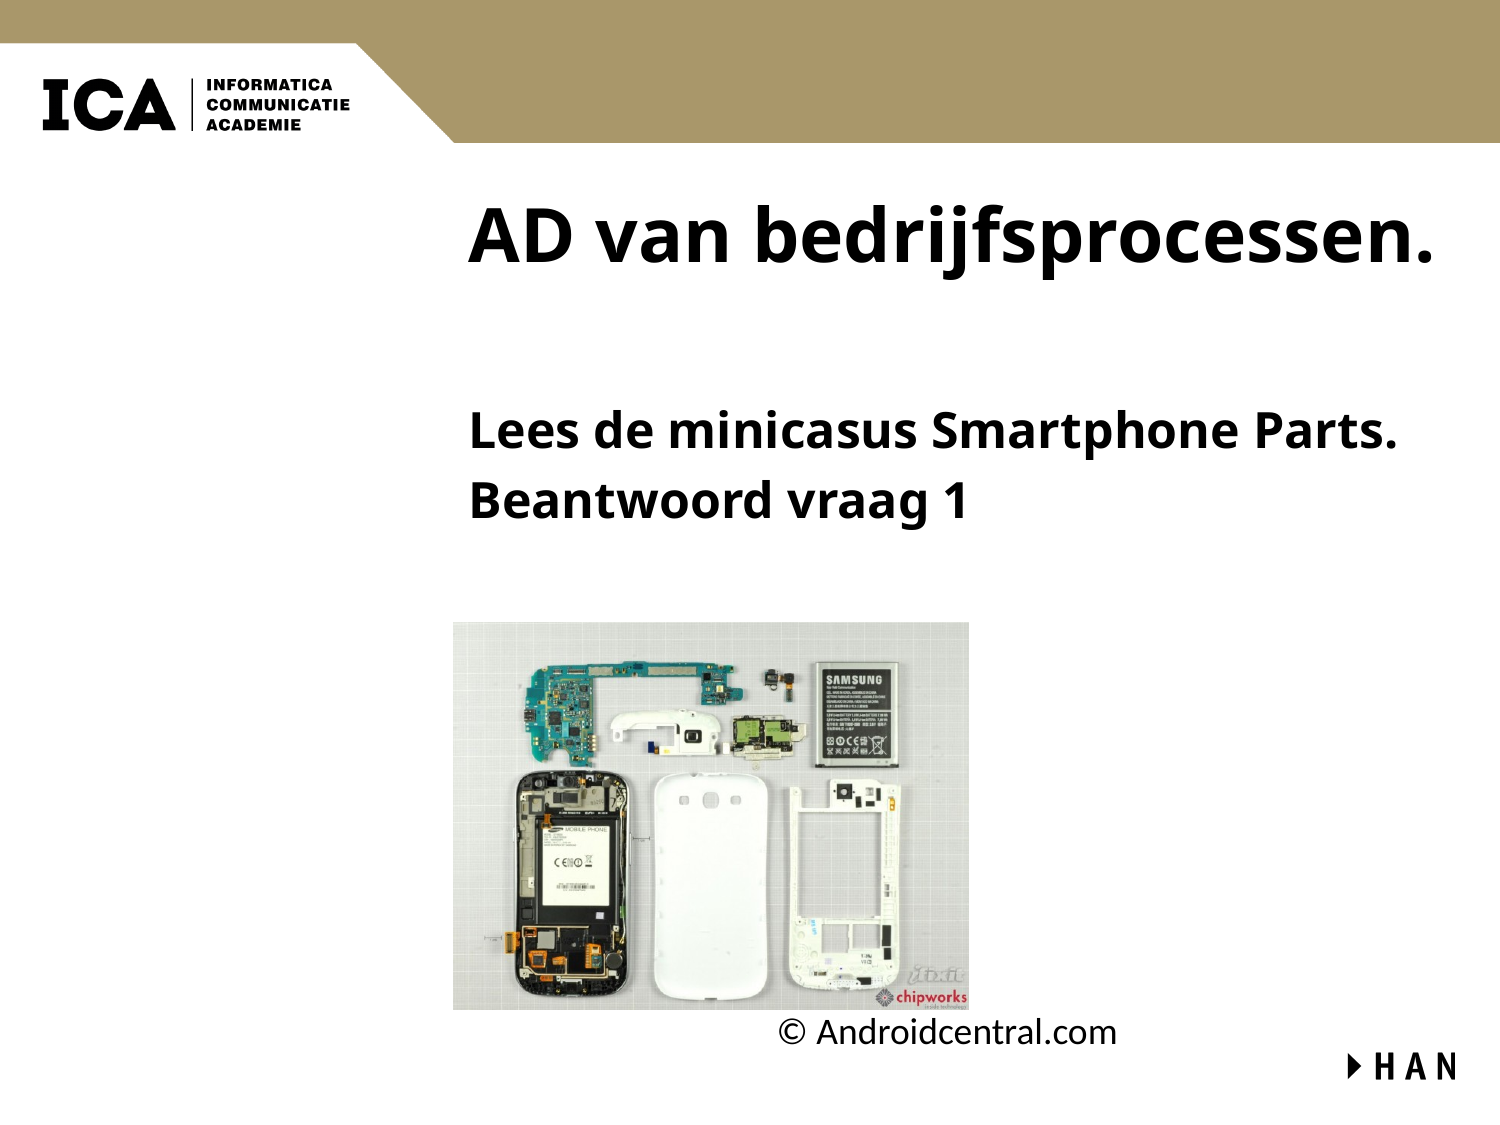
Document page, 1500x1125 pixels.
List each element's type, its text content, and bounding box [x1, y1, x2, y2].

text_box © Androidcentral.com [761, 999, 1258, 1060]
title AD van bedrijfsprocessen. [453, 179, 1455, 287]
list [453, 621, 970, 1010]
list Lees de minicasus Smartphone Parts. Beantwoord vraag 1 [453, 391, 1455, 1040]
